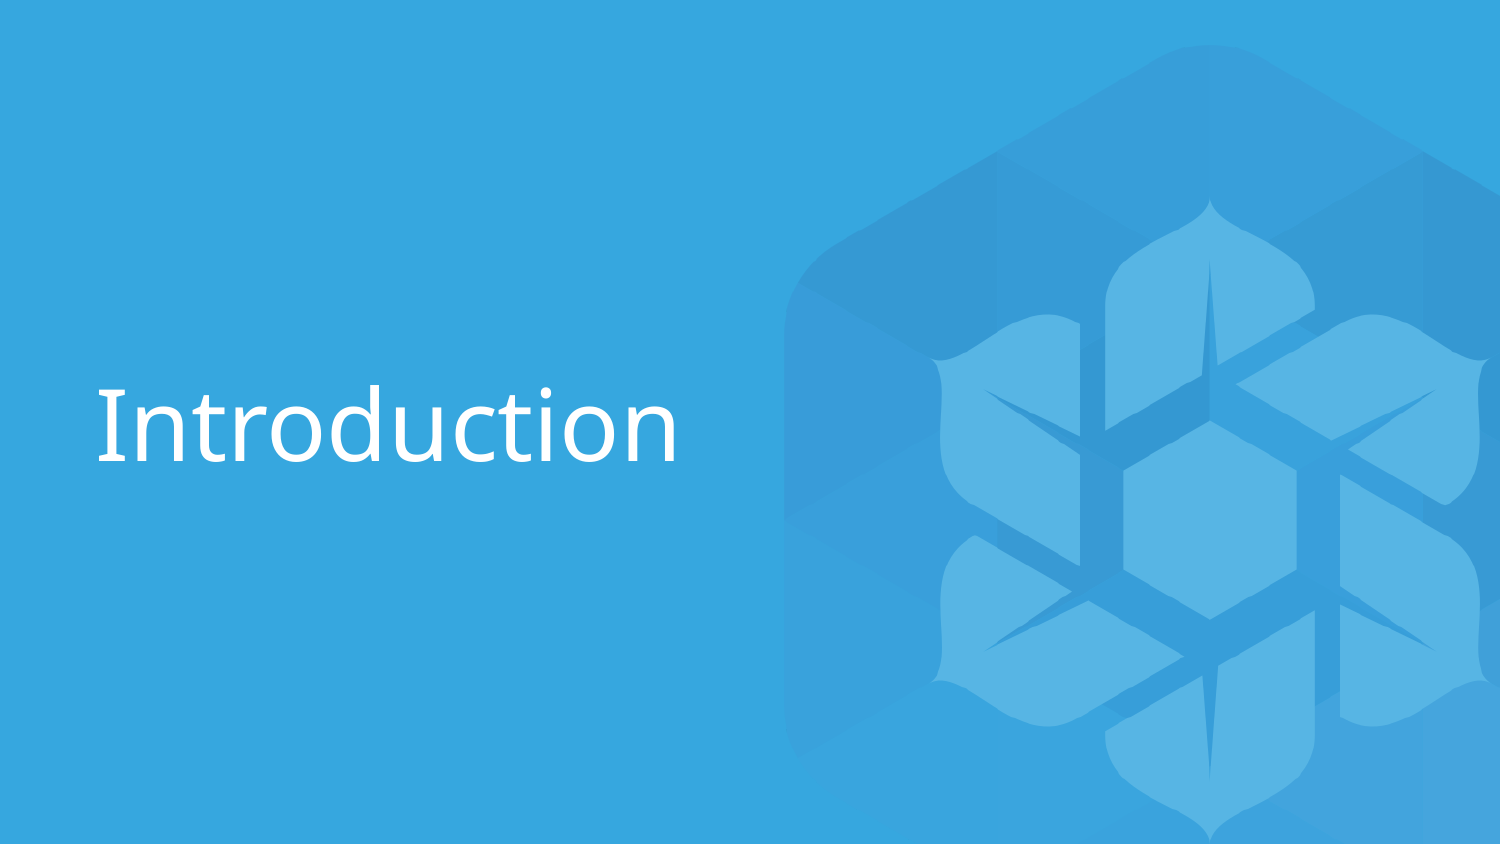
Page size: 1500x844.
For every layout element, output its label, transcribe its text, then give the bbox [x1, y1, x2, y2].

title Introduction [80, 86, 1003, 758]
